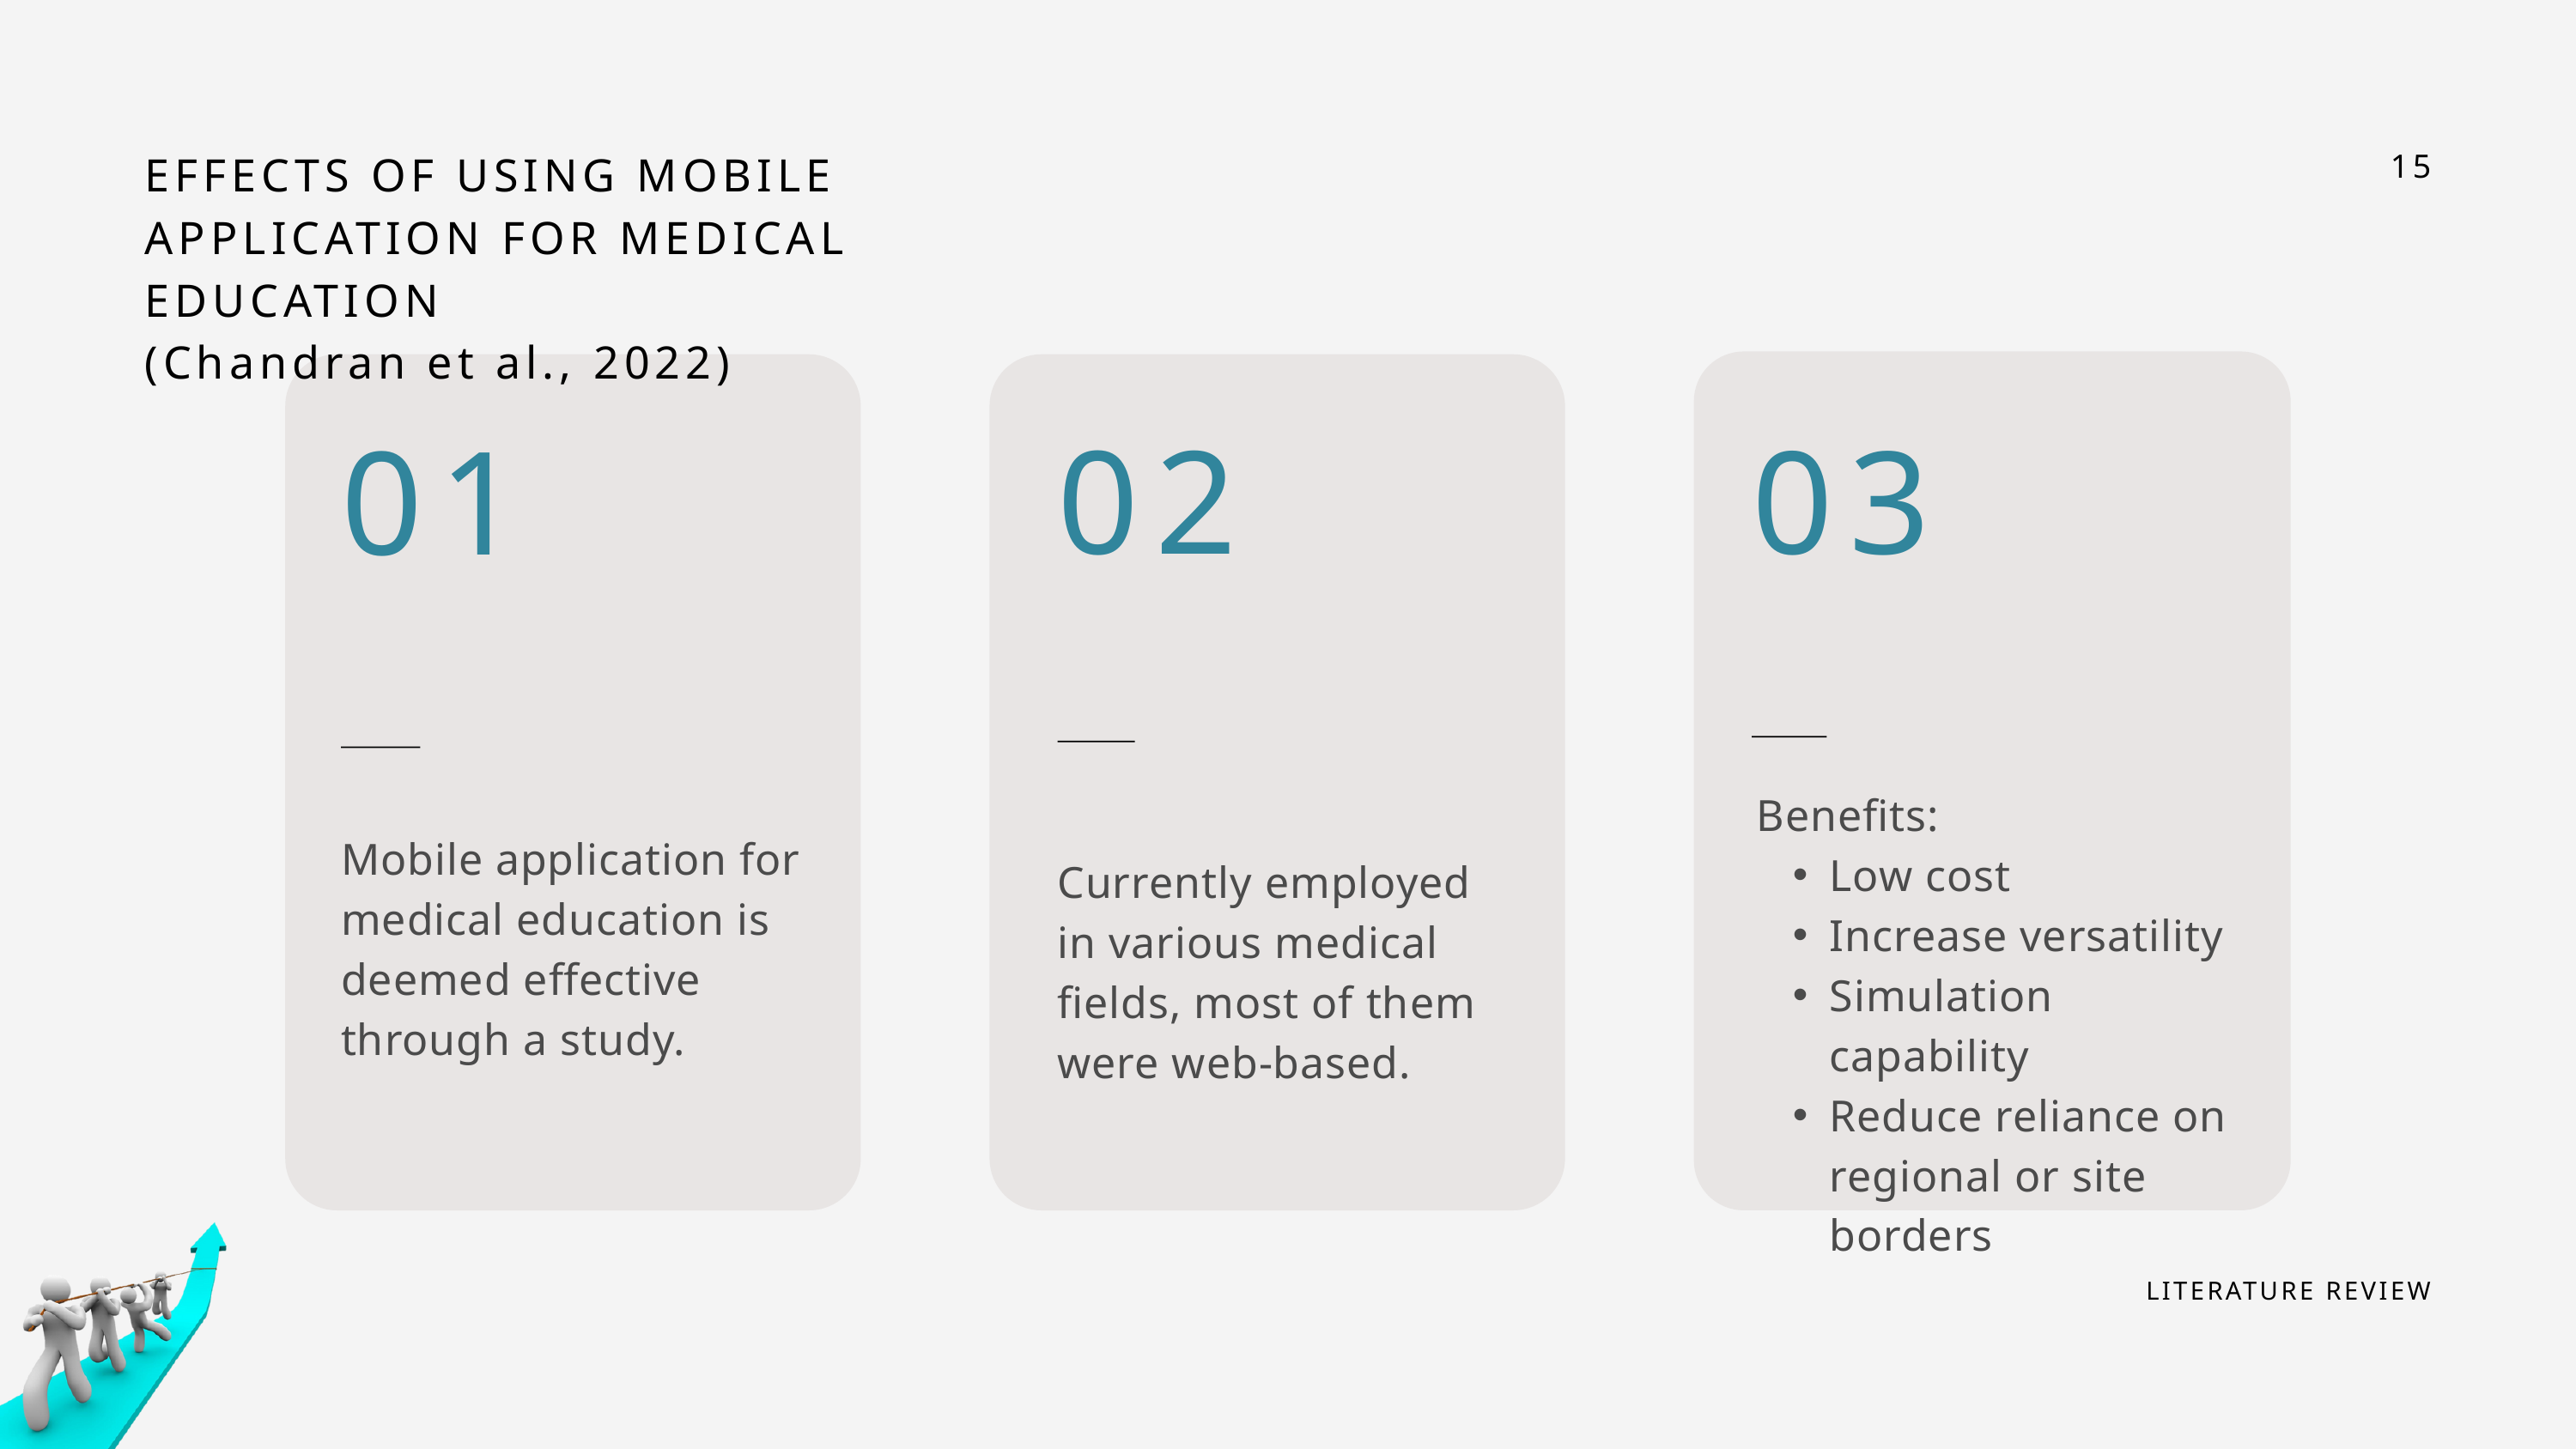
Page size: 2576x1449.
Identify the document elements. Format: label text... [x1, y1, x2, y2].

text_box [989, 354, 1565, 1211]
picture [0, 1210, 239, 1449]
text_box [284, 354, 861, 1211]
text_box 15 [2276, 139, 2432, 185]
text_box EFFECTS OF USING MOBILE APPLICATION FOR MEDICAL EDUCATION (Chandran et al., 2022) [144, 137, 1161, 389]
text_box LITERATURE REVIEW [1824, 1270, 2432, 1306]
text_box Benefits: Low cost Increase versatility Simulation capability Reduce reliance on regional or site borders [1756, 1218, 2233, 1260]
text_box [1693, 351, 2291, 1211]
